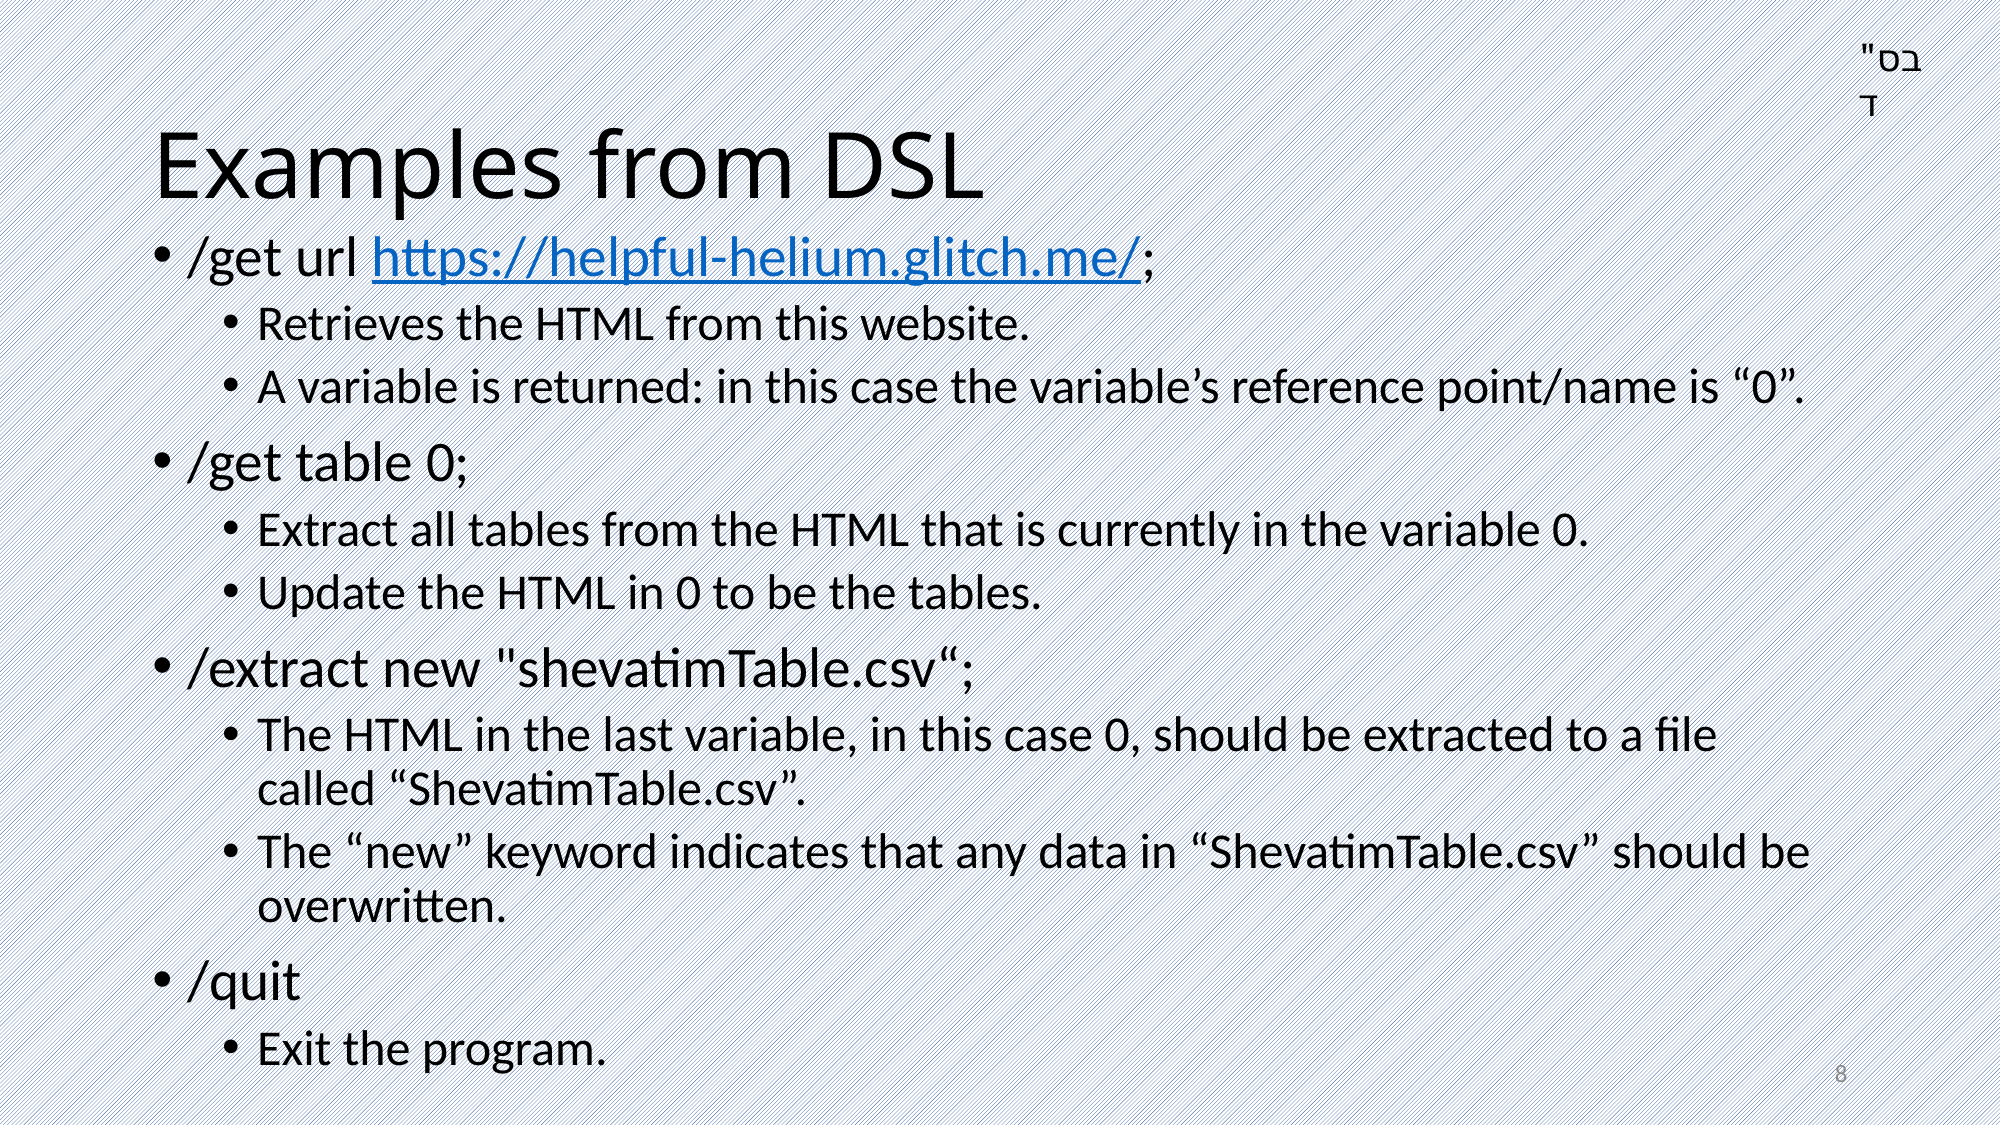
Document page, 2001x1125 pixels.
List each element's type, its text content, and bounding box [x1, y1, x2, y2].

title Examples from DSL [137, 59, 1863, 219]
list /get url https://helpful-helium.glitch.me/; Retrieves the HTML from this website. A variable is returned: in this case the variable’s reference point/name is “0”. /get table 0; Extract all tables from the HTML that is currently in the variable 0. Update the HTML in 0 to be the tables. /extract new "shevatimTable.csv“; The HTML in the last variable, in this case 0, should be extracted to a file called “ShevatimTable.csv”. The “new” keyword indicates that any data in “ShevatimTable.csv” should be overwritten. /quit Exit the program. [137, 219, 1863, 1099]
text_box בס"ד [1843, 26, 1957, 132]
slide_number 8 [1412, 1042, 1863, 1103]
